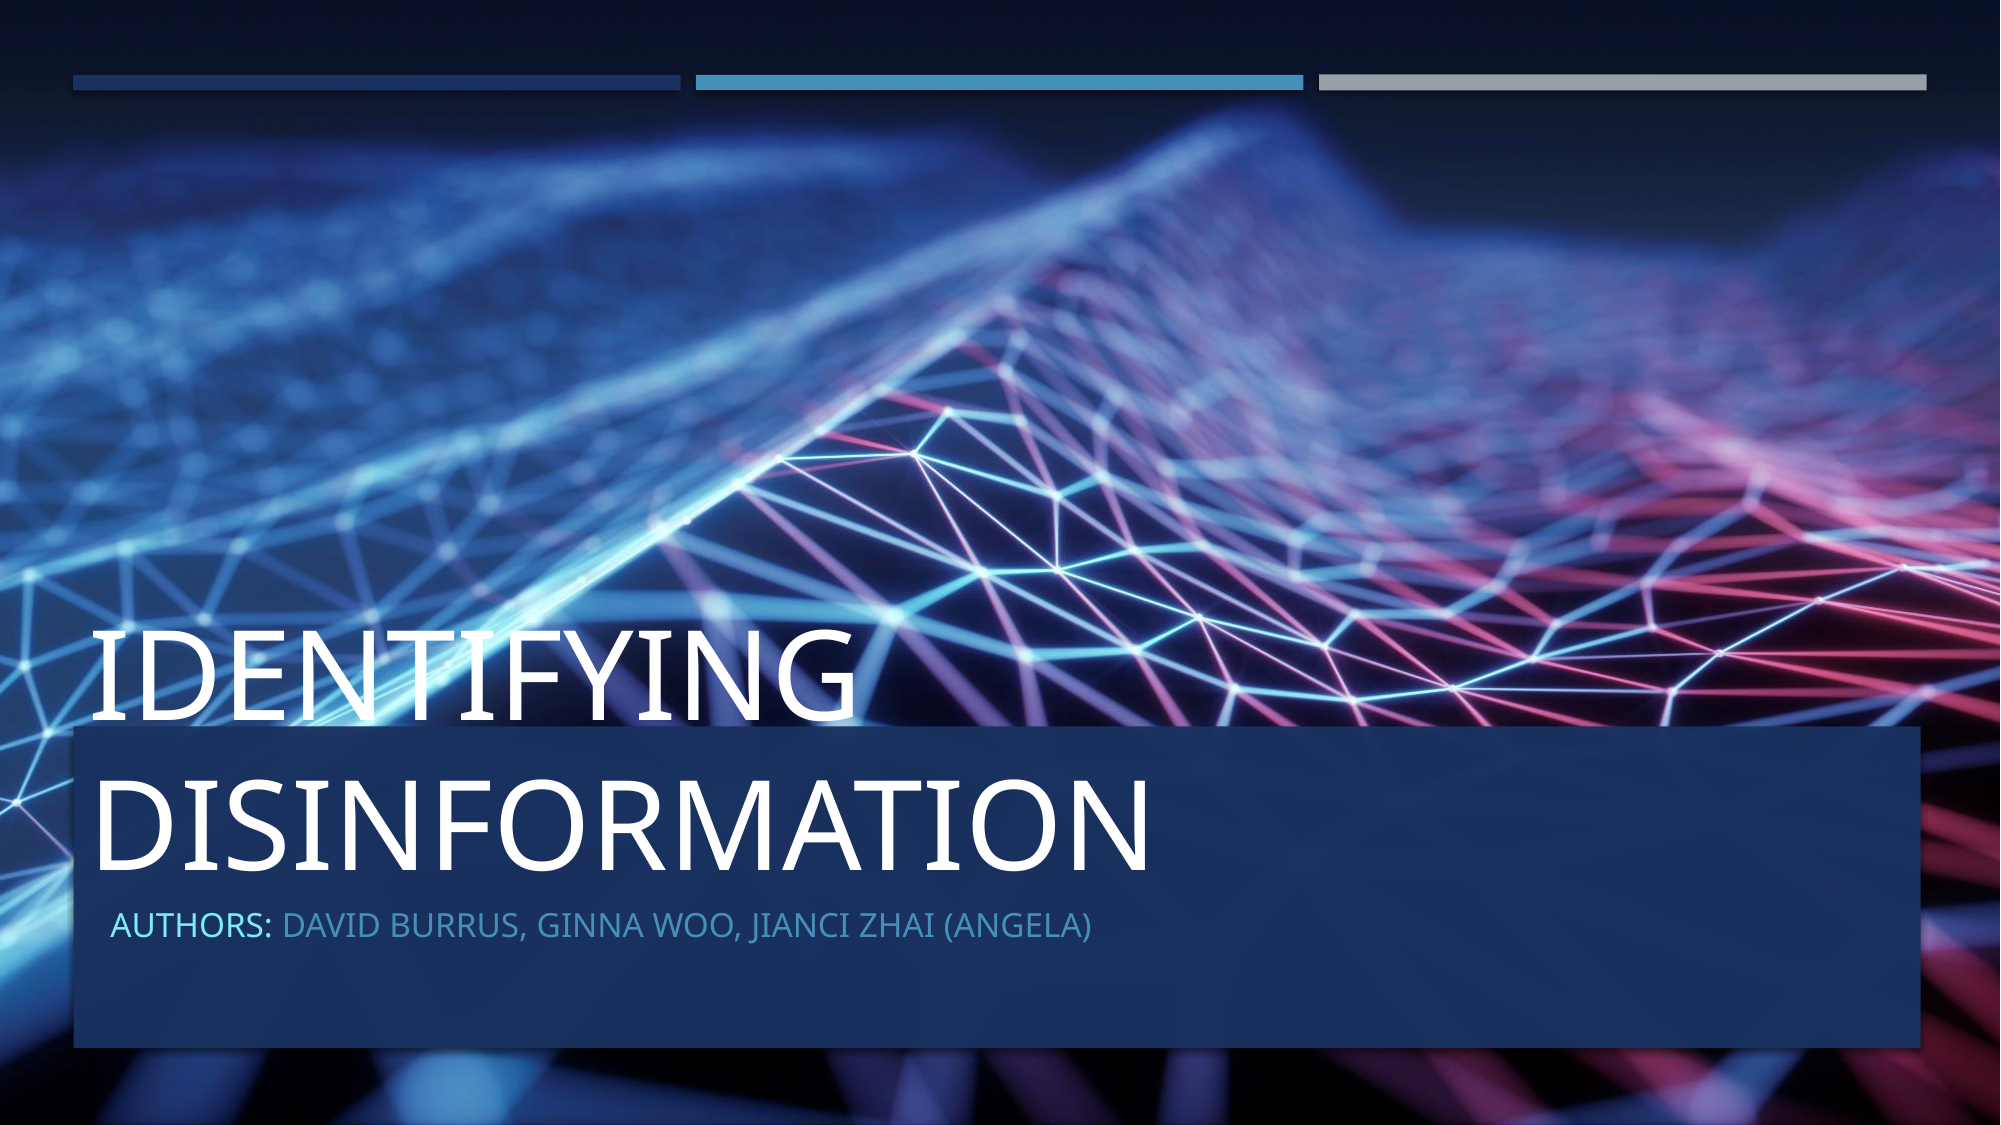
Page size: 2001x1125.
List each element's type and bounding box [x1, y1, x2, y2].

text_box [72, 73, 1928, 92]
picture [0, 0, 2000, 1125]
